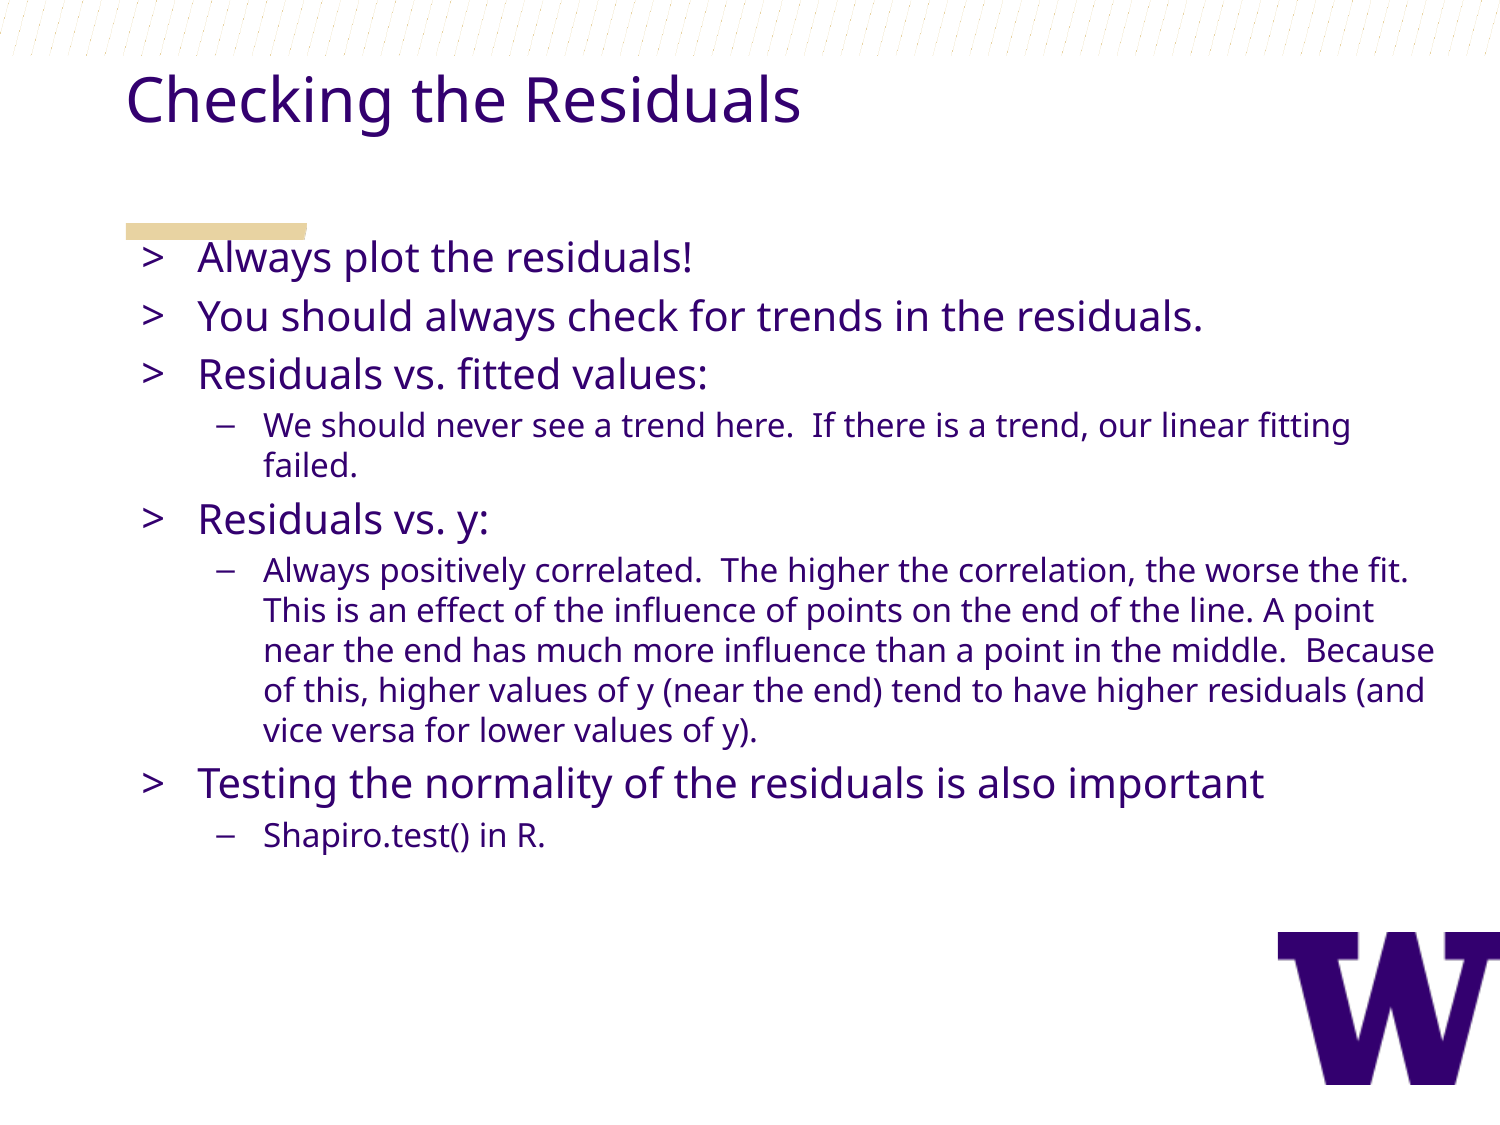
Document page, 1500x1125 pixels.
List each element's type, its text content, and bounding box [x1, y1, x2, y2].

picture [0, 0, 1500, 56]
list Checking the Residuals [110, 60, 1453, 224]
list Always plot the residuals! You should always check for trends in the residuals. Residuals vs. fitted values: We should never see a trend here. If there is a trend, our linear fitting failed. Residuals vs. y: Always positively correlated. The higher the correlation, the worse the fit. This is an effect of the influence of points on the end of the line. A point near the end has much more influence than a point in the middle. Because of this, higher values of y (near the end) tend to have higher residuals (and vice versa for lower values of y). Testing the normality of the residuals is also important Shapiro.test() in R. [126, 223, 1472, 883]
